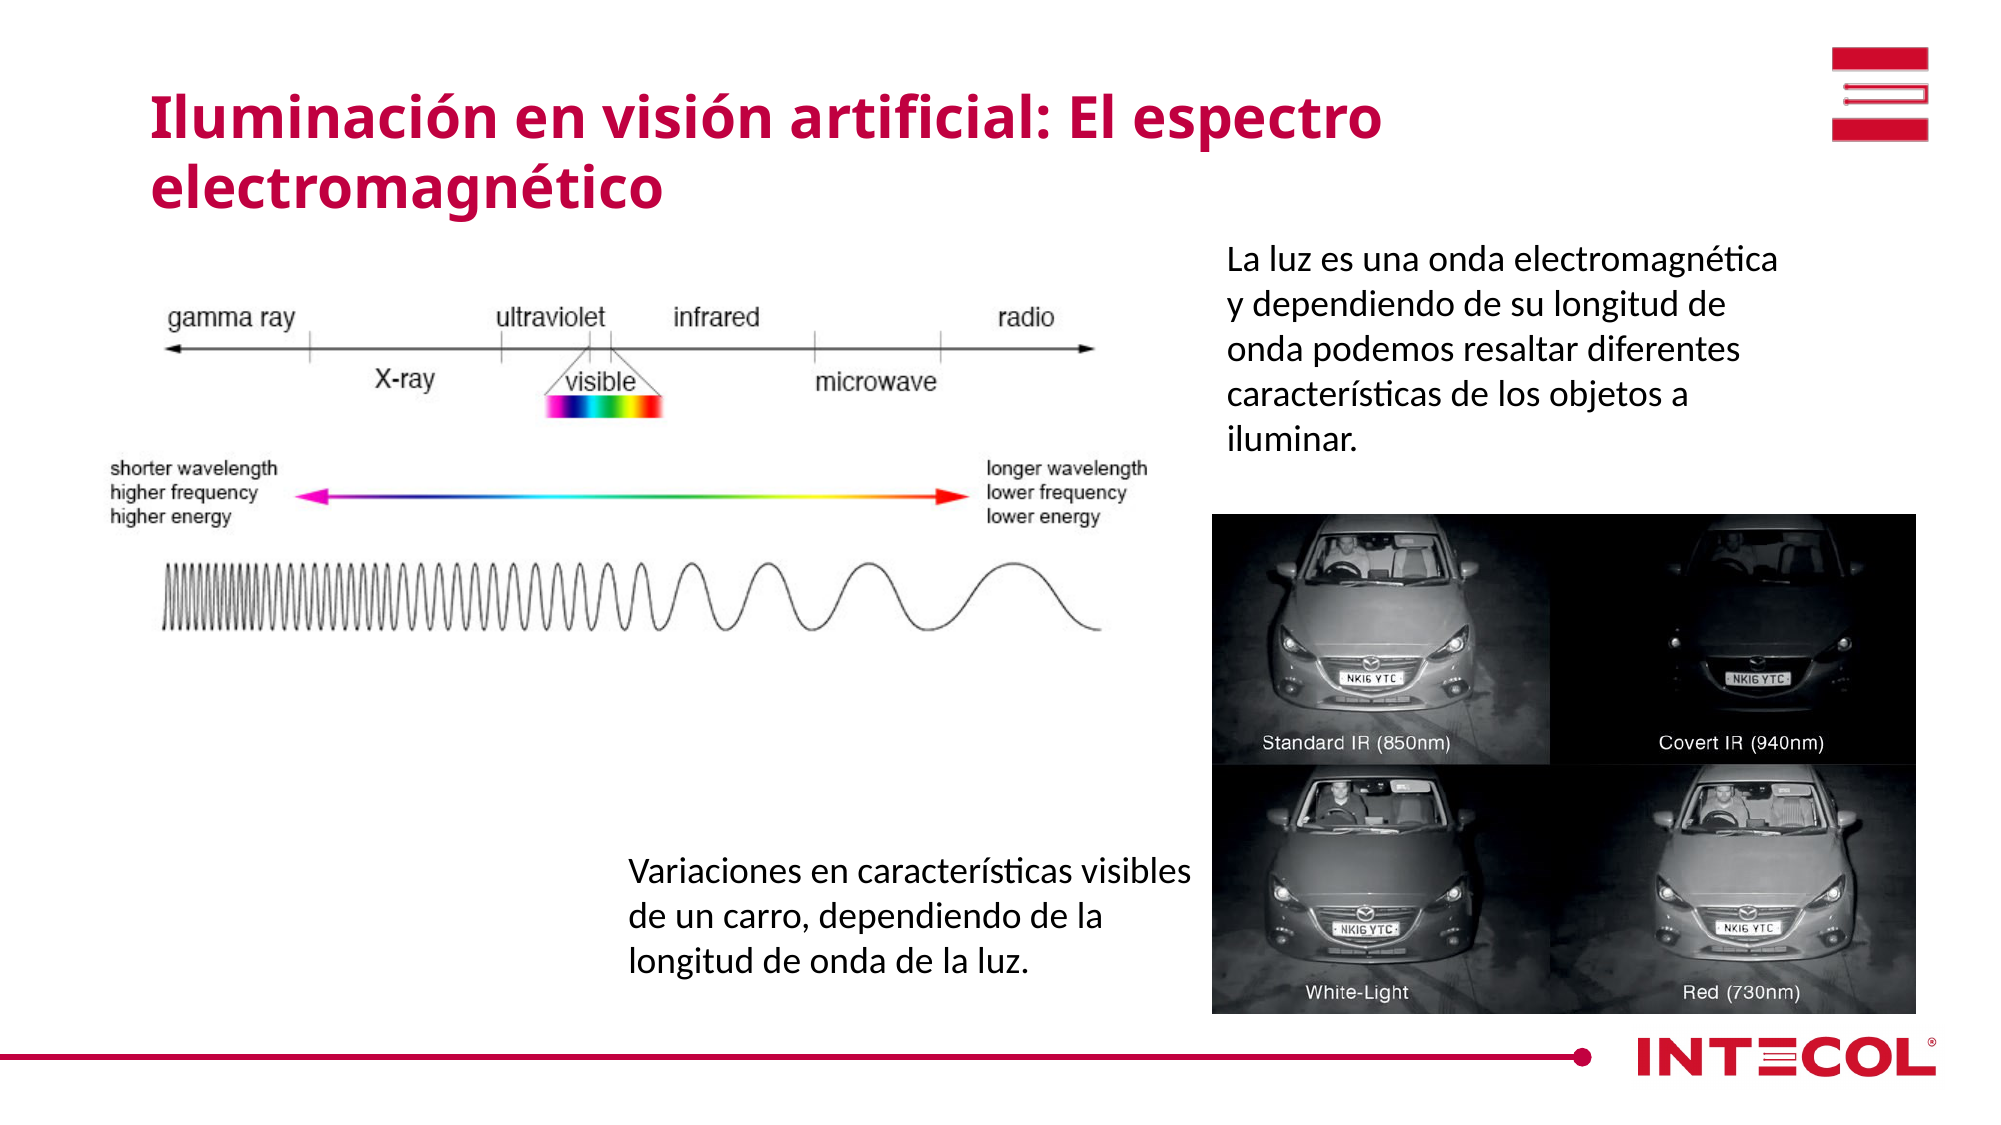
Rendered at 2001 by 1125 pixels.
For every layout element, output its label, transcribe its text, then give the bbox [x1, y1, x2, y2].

picture [1631, 1024, 1945, 1090]
picture [1787, 0, 1974, 186]
picture [1212, 514, 1916, 1014]
text_box La luz es una onda electromagnética y dependiendo de su longitud de onda podemos resaltar diferentes características de los objetos a iluminar. [1212, 227, 1811, 512]
text_box Variaciones en características visibles de un carro, dependiendo de la longitud de onda de la luz. [613, 838, 1213, 1034]
text_box Iluminación en visión artificial: El espectro electromagnético [135, 72, 1642, 228]
picture [68, 259, 1192, 681]
